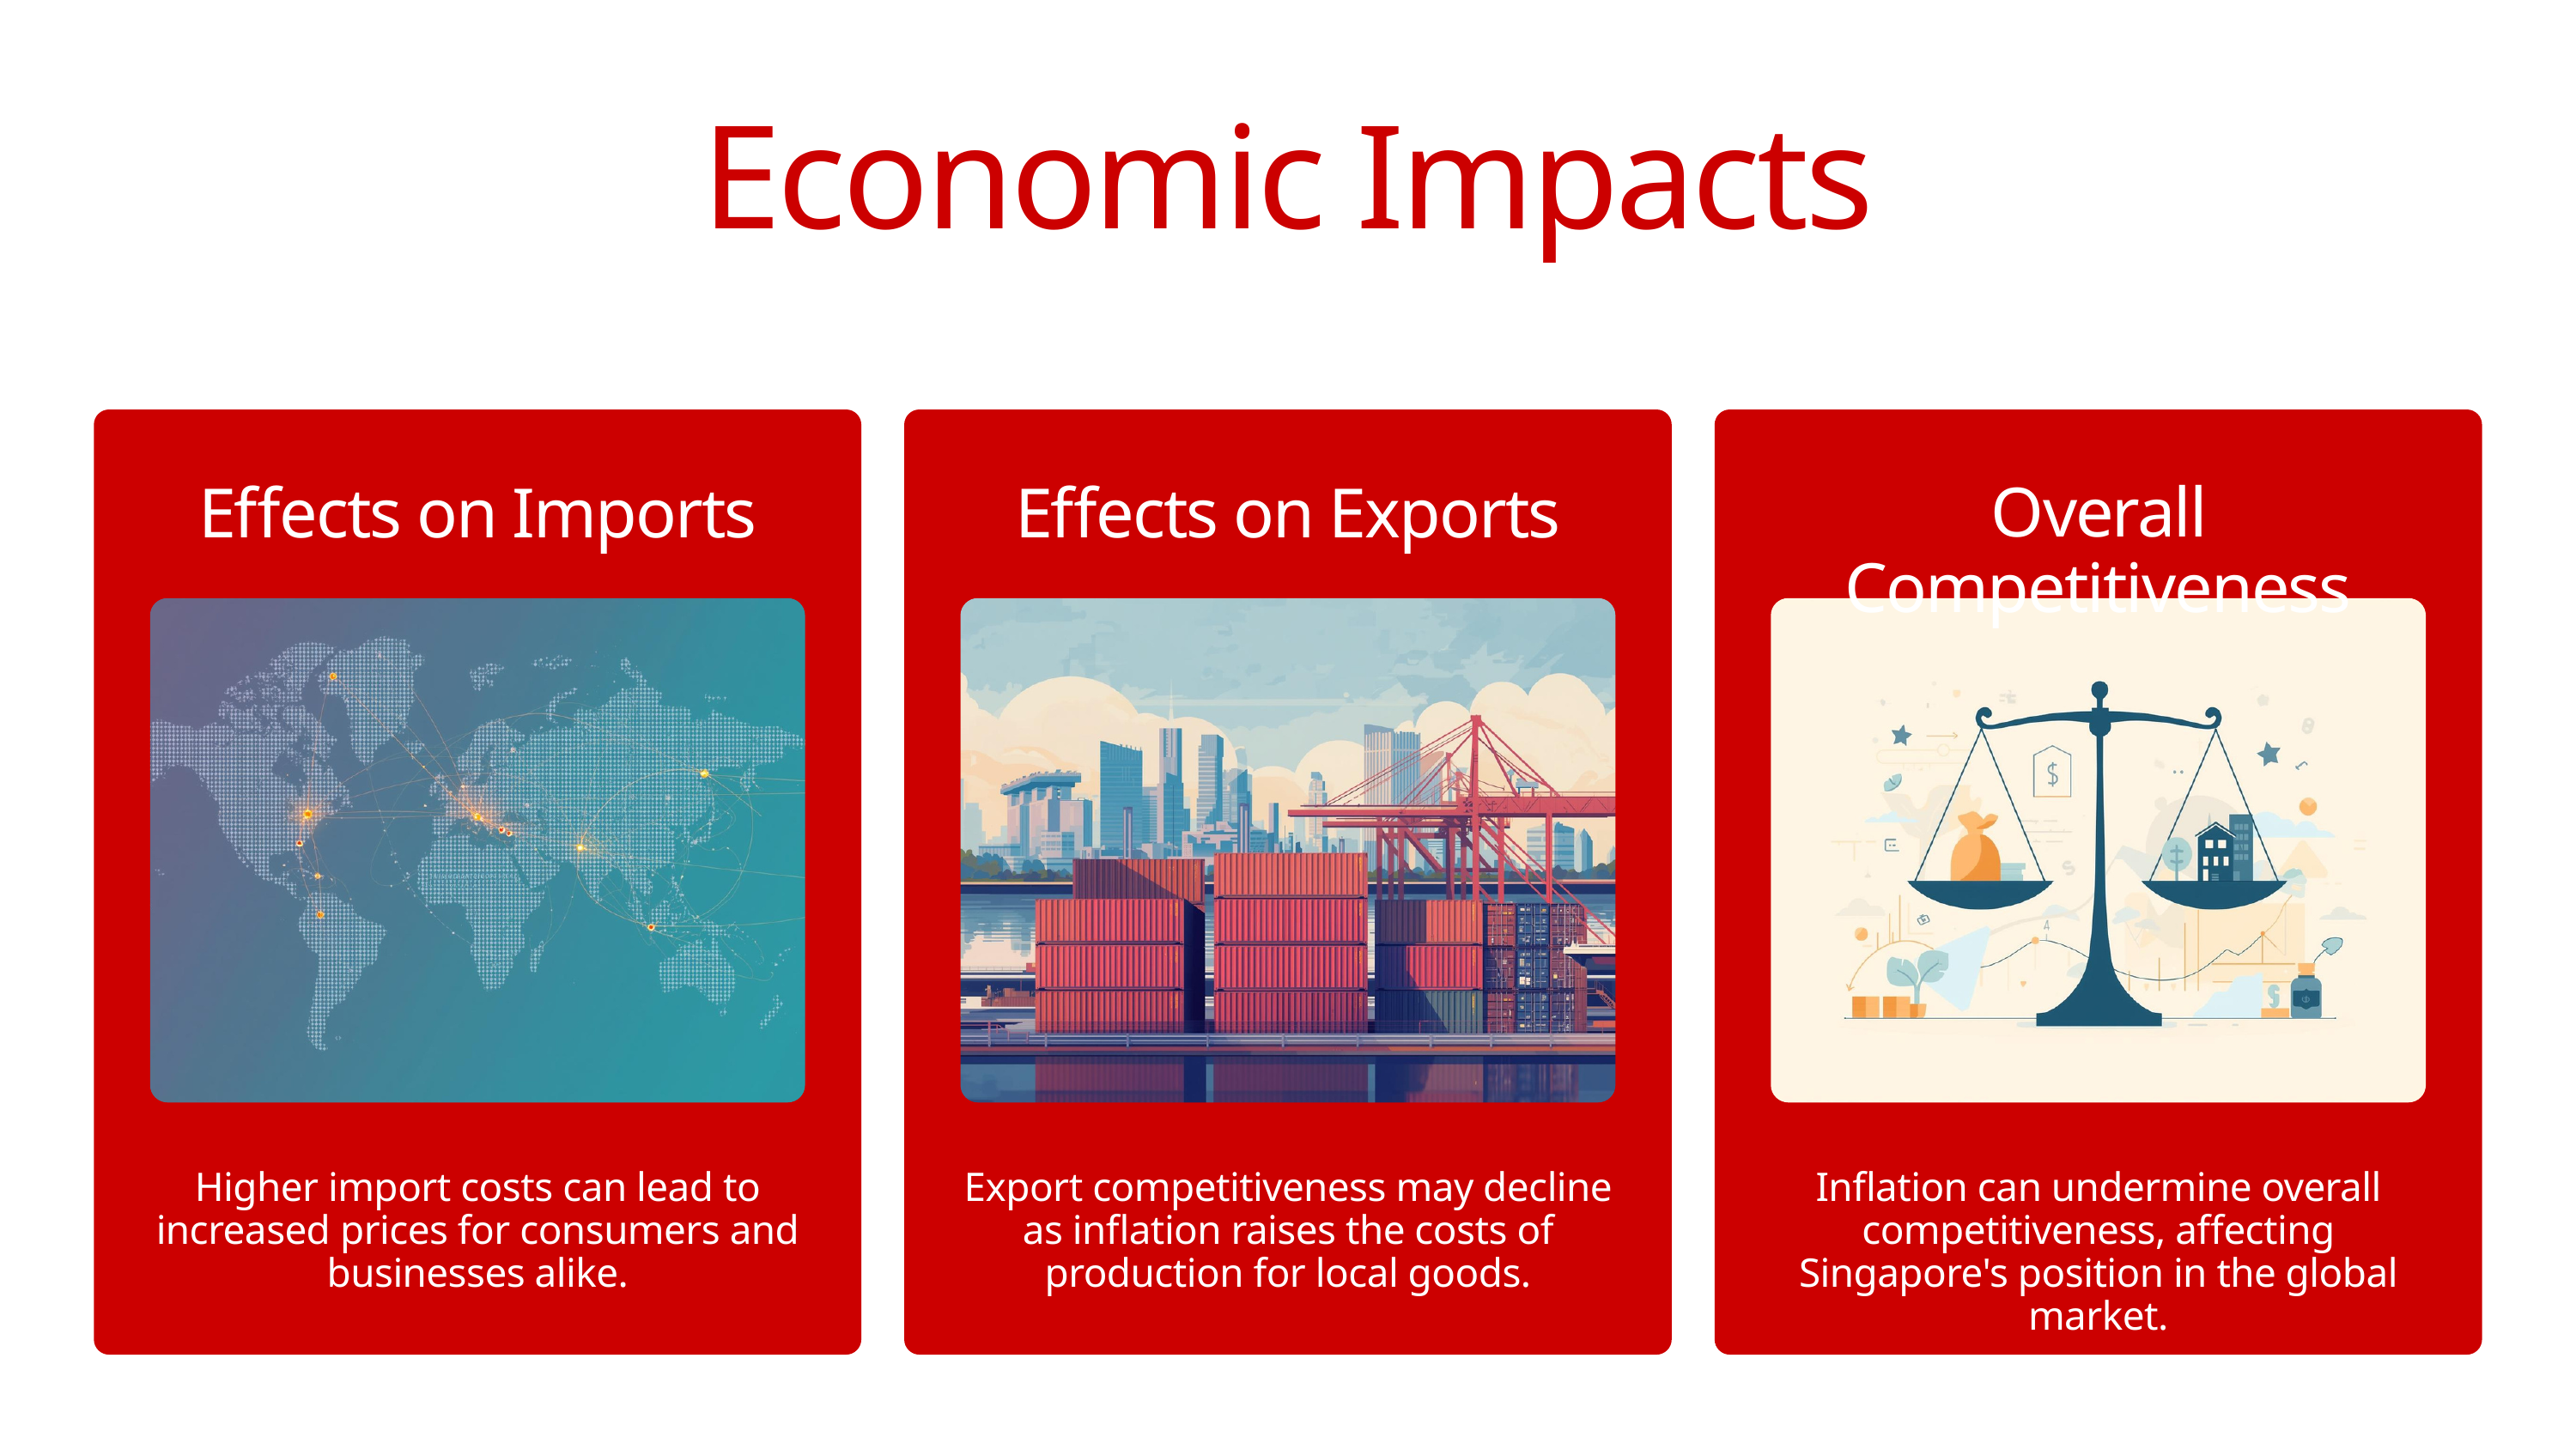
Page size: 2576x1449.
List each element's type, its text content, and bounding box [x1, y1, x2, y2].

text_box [1771, 597, 2427, 1103]
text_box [903, 409, 1673, 1355]
text_box Economic Impacts [94, 113, 2482, 258]
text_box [960, 597, 1616, 1103]
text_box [94, 409, 862, 1355]
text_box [149, 597, 805, 1103]
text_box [1714, 409, 2482, 1355]
